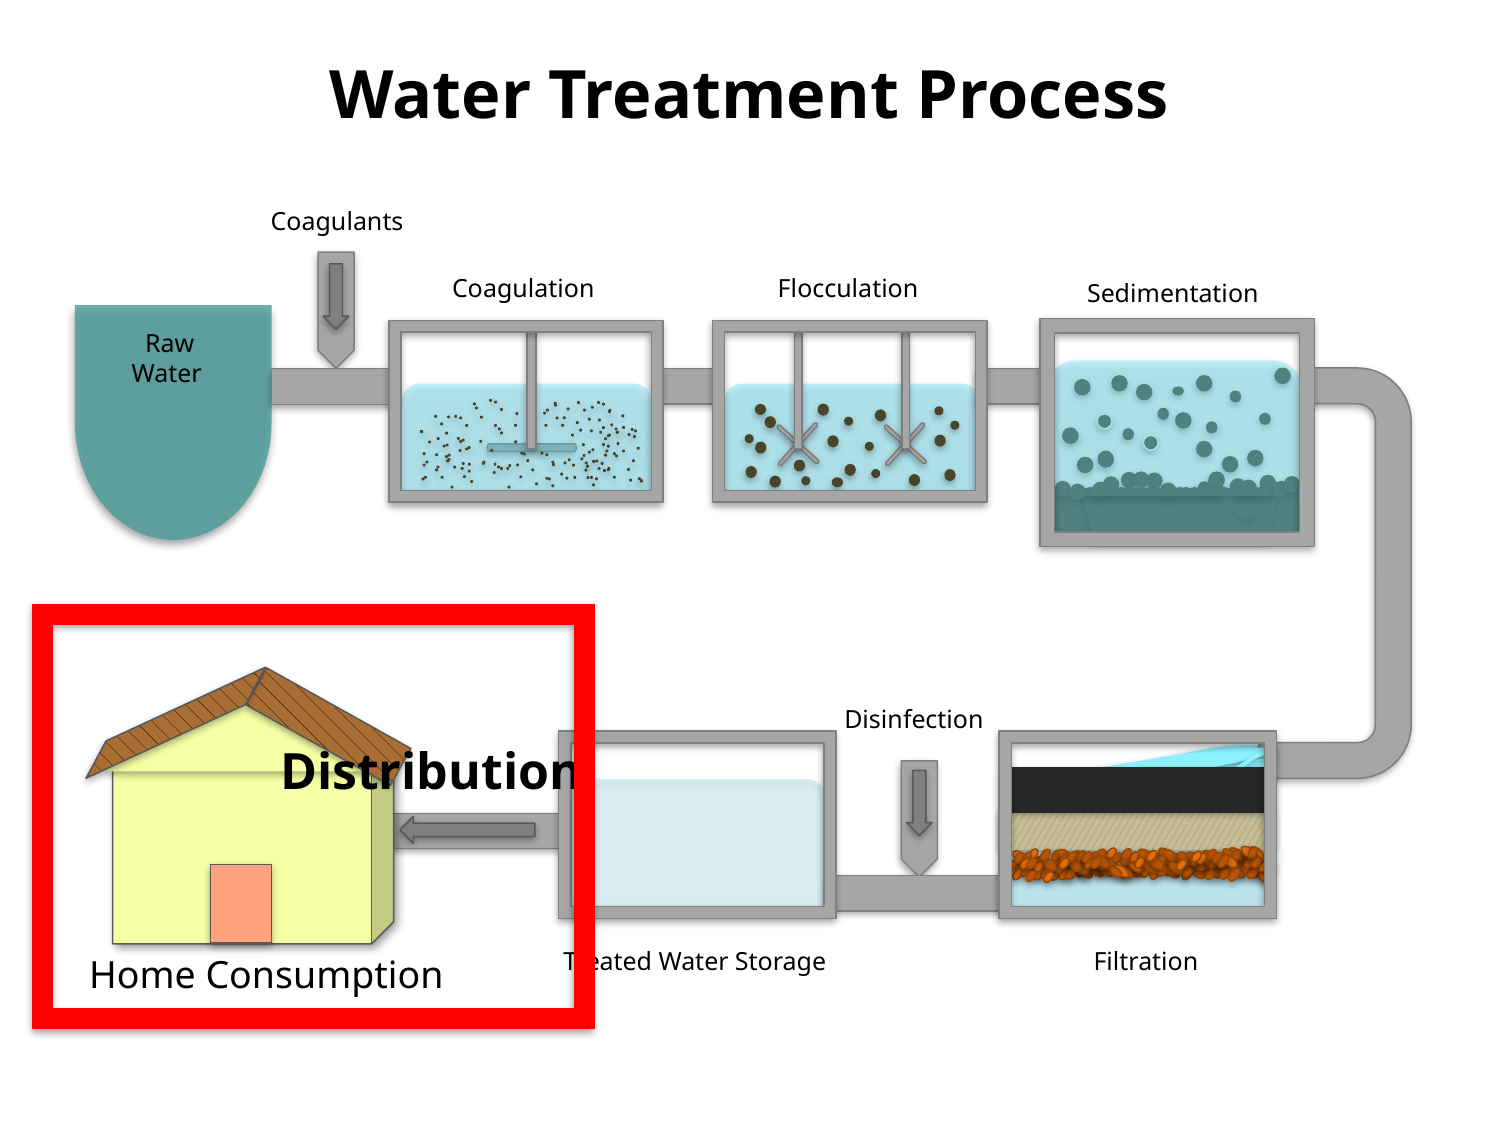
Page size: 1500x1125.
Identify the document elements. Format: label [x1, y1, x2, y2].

text_box [1040, 269, 1306, 315]
text_box [1013, 937, 1279, 983]
text_box [204, 198, 470, 244]
text_box [390, 265, 657, 310]
text_box [62, 44, 1436, 140]
text_box [32, 251, 1412, 1064]
text_box [715, 265, 982, 310]
